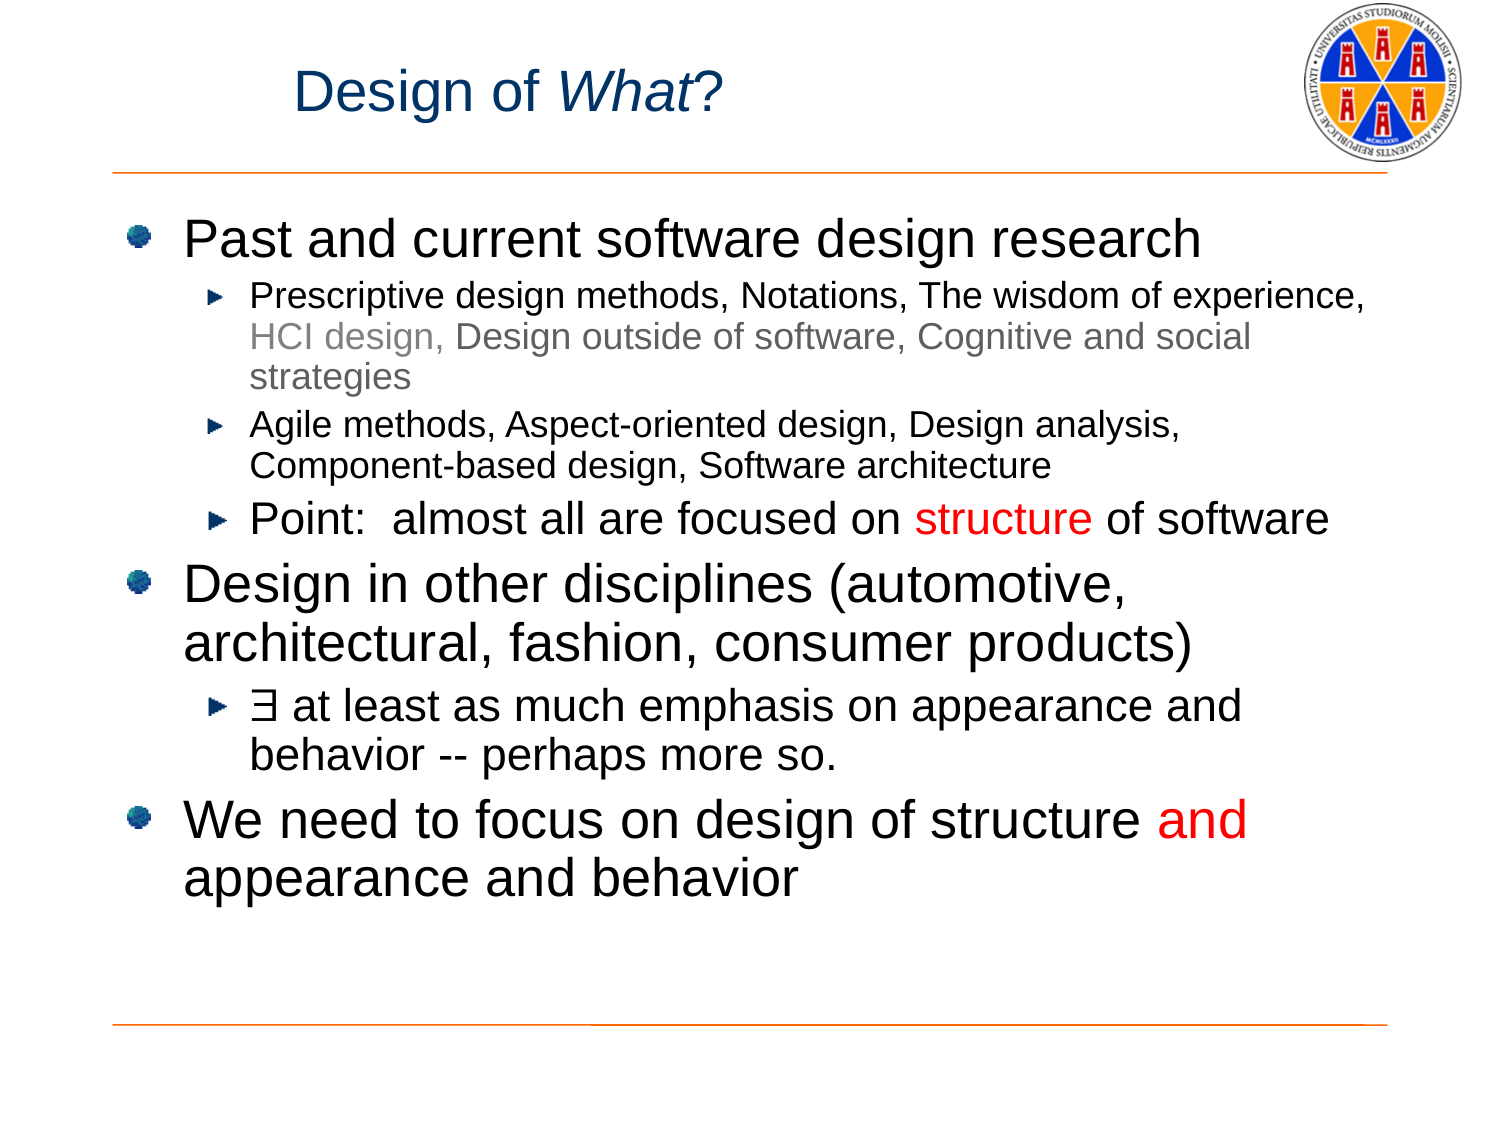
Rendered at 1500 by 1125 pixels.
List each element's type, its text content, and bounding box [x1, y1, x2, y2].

picture [202, 284, 223, 305]
title Design of What? [278, 18, 1211, 157]
picture [127, 225, 151, 248]
list Past and current software design research Prescriptive design methods, Notations, The wisdom of experience, HCI design, Design outside of software, Cognitive and social strategies Agile methods, Aspect-oriented design, Design analysis, Component-based design, Software architecture Point: almost all are focused on structure of software Design in other disciplines (automotive, architectural, fashion, consumer products)  at least as much emphasis on appearance and behavior -- perhaps more so. We need to focus on design of structure and appearance and behavior [112, 203, 1388, 988]
picture [1269, 0, 1500, 166]
picture [202, 505, 227, 530]
picture [127, 806, 151, 829]
picture [202, 691, 227, 716]
picture [127, 570, 151, 594]
picture [202, 413, 223, 434]
